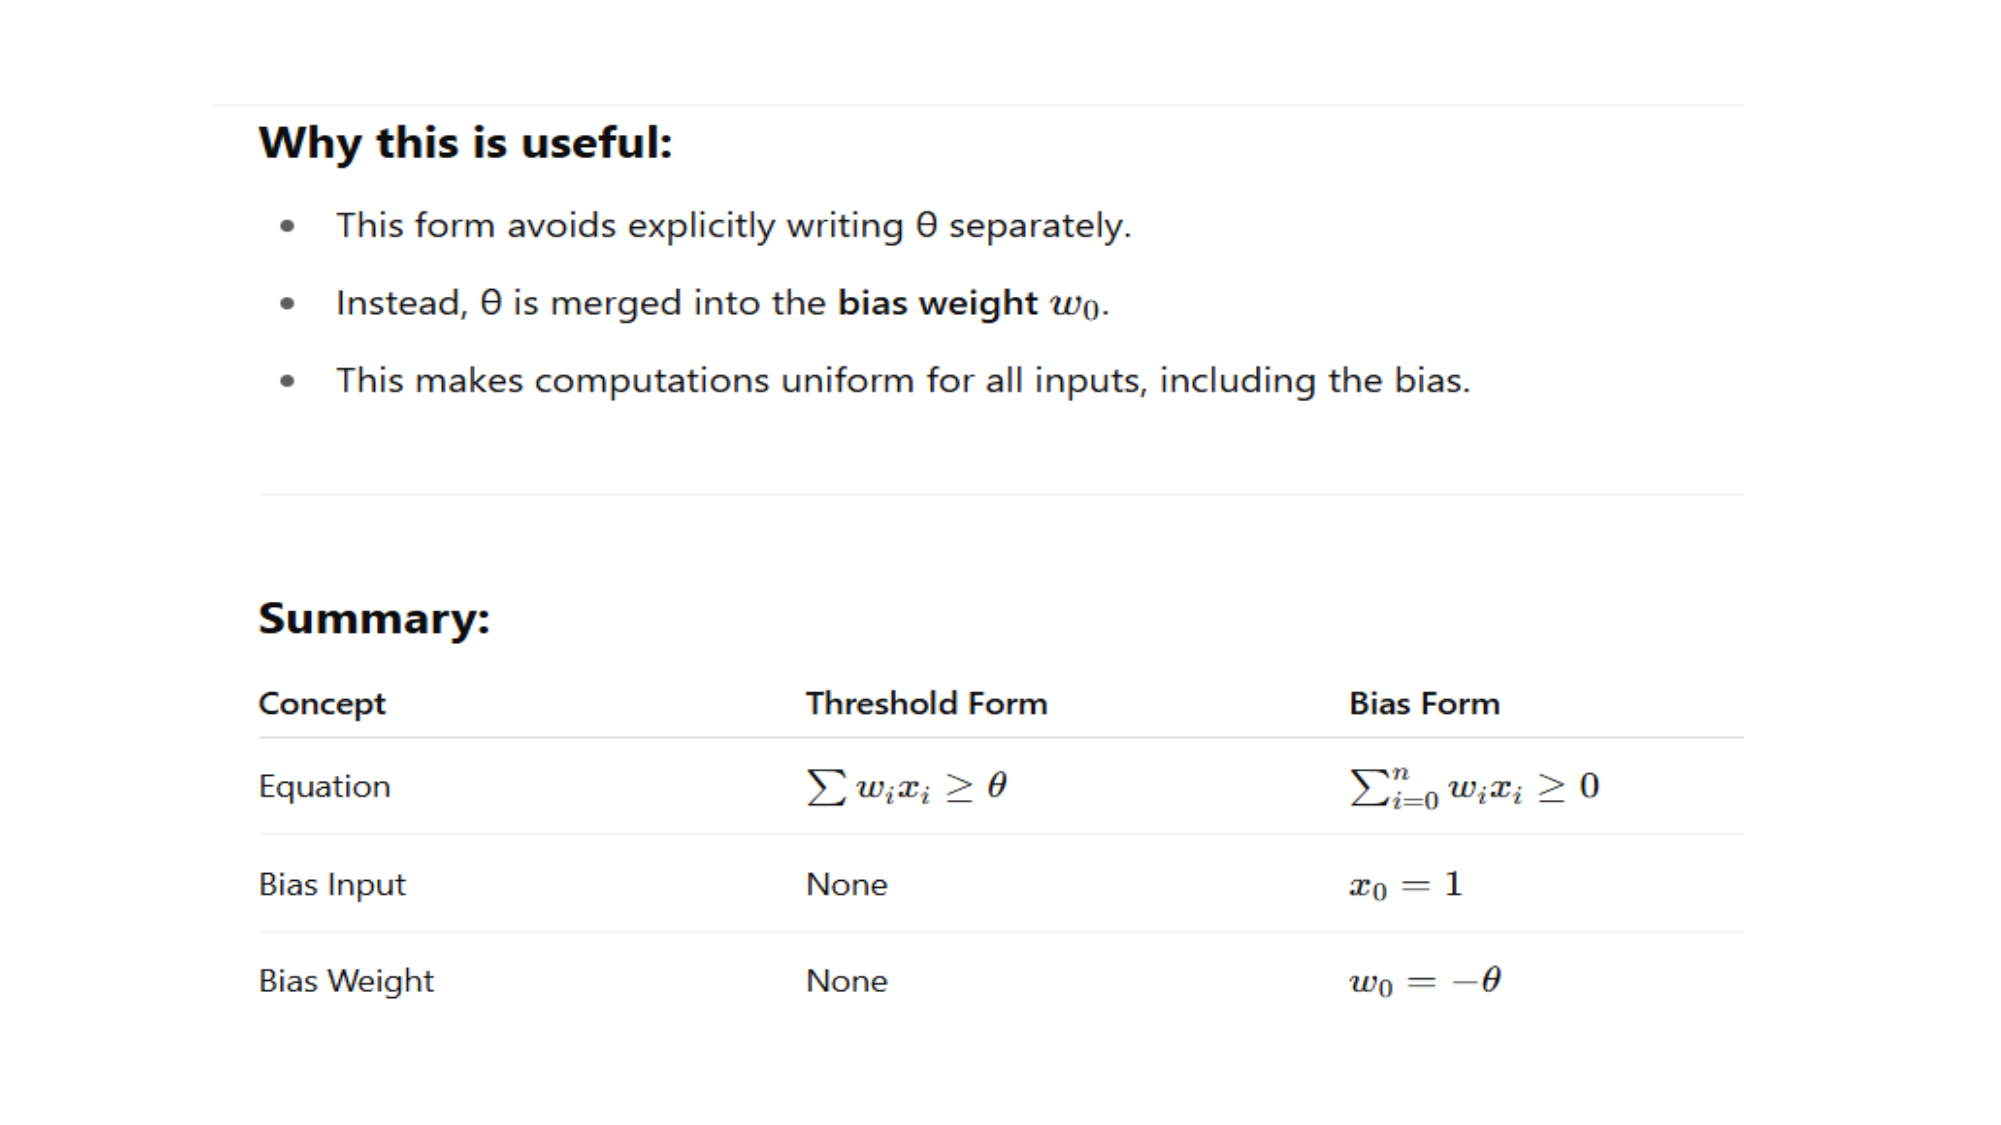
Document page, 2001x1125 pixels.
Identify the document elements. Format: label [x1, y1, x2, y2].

picture [211, 84, 1744, 1054]
